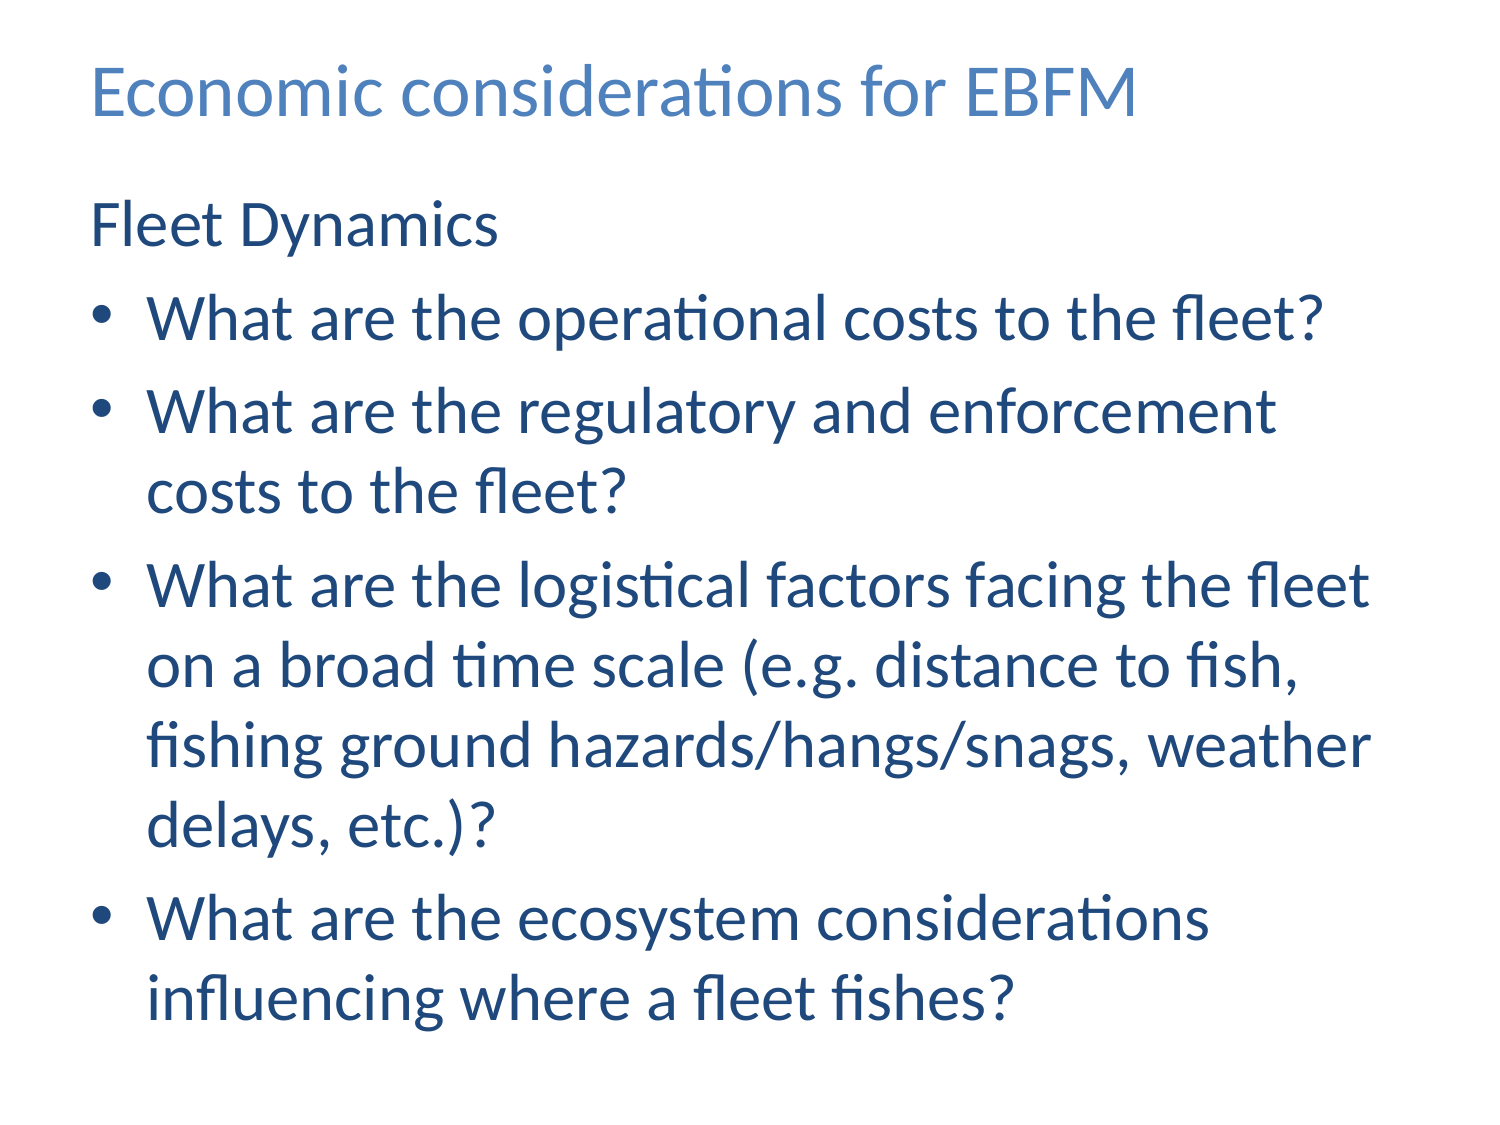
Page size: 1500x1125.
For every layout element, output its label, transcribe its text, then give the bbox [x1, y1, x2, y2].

list Fleet Dynamics What are the operational costs to the fleet? What are the regulatory and enforcement costs to the fleet? What are the logistical factors facing the fleet on a broad time scale (e.g. distance to fish, fishing ground hazards/hangs/snags, weather delays, etc.)? What are the ecosystem considerations influencing where a fleet fishes? [75, 172, 1425, 1090]
title Economic considerations for EBFM [75, 30, 1425, 144]
